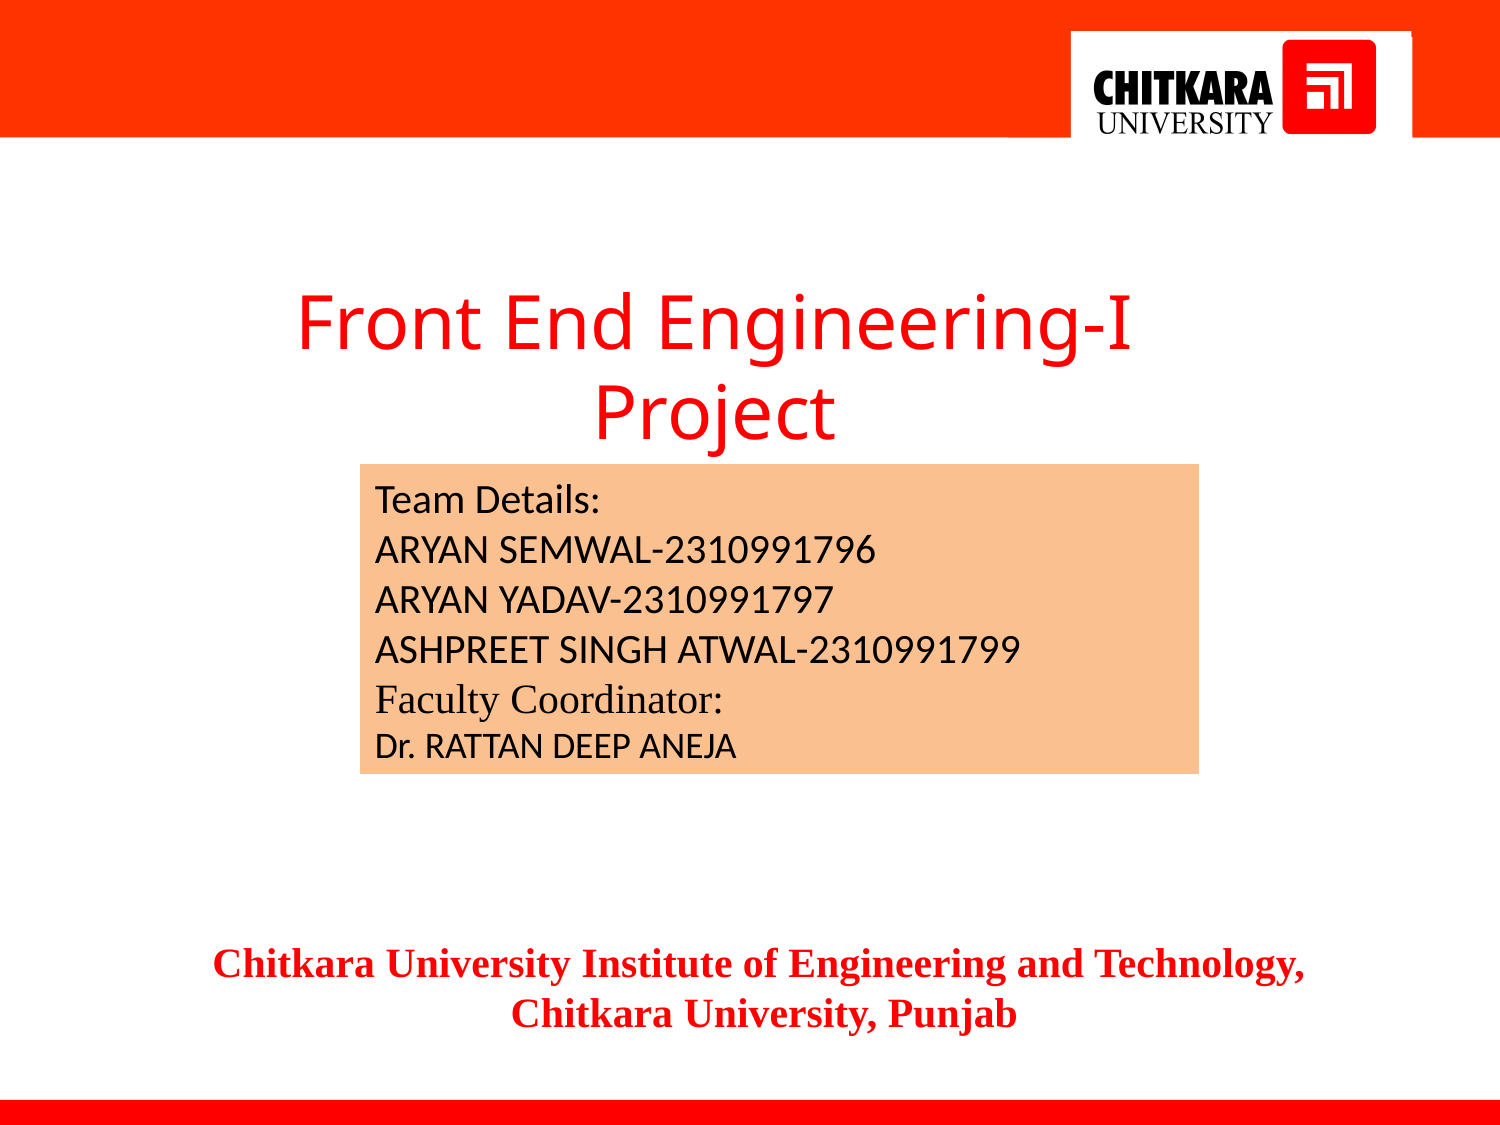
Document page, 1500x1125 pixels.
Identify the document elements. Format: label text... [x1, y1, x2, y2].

text_box Team Details: ARYAN SEMWAL-2310991796 ARYAN YADAV-2310991797 ASHPREET SINGH ATWAL-2310991799 Faculty Coordinator: Dr. RATTAN DEEP ANEJA [360, 464, 1199, 774]
picture [1074, 37, 1391, 138]
text_box Chitkara University Institute of Engineering and Technology, Chitkara University, Punjab [197, 928, 1332, 1044]
text_box Front End Engineering-I Project [171, 267, 1258, 462]
